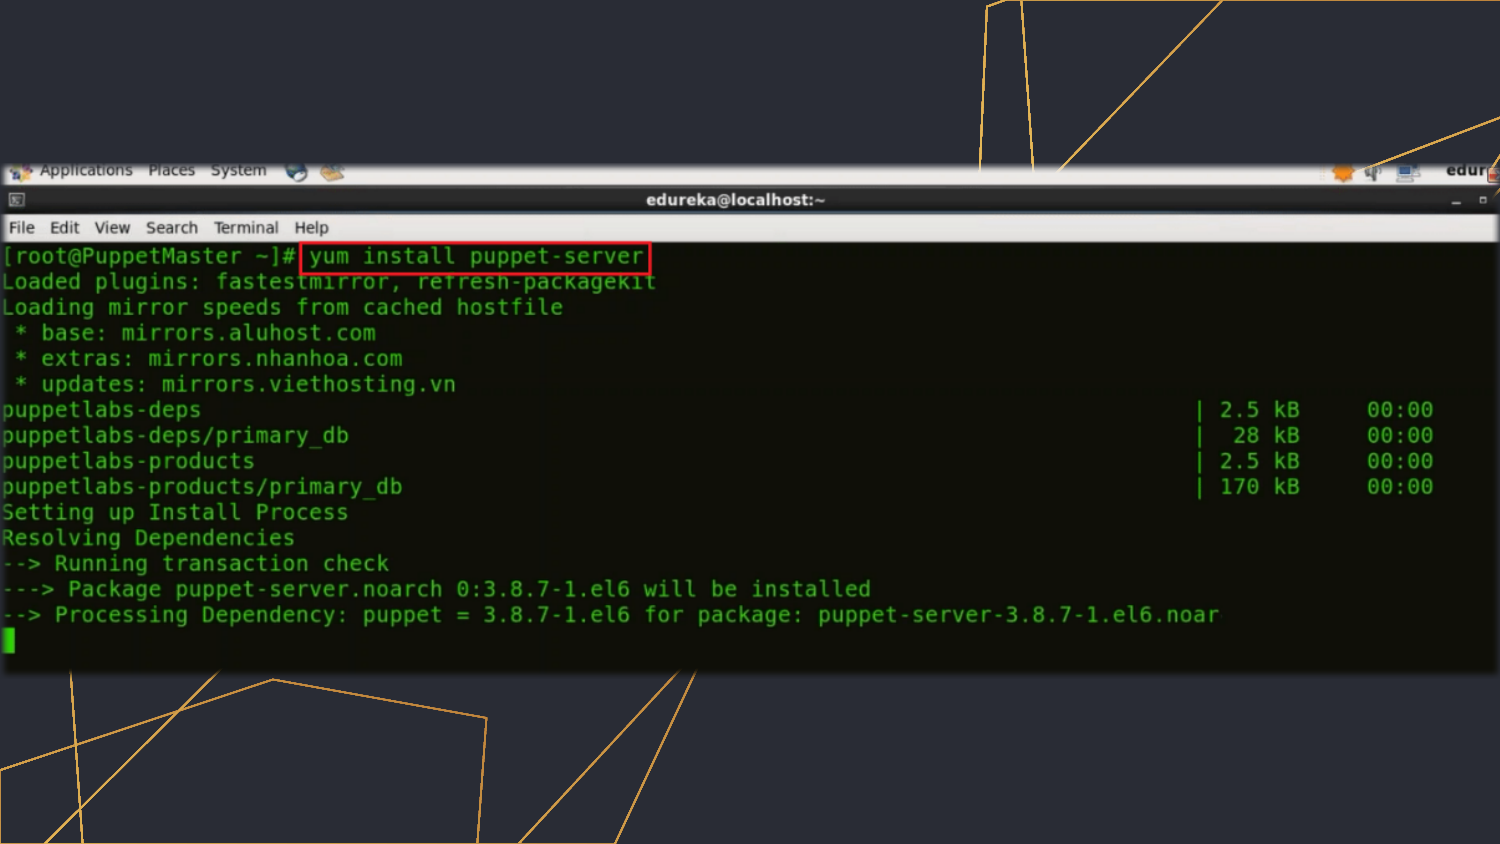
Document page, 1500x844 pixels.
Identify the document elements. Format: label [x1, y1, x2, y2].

picture [0, 163, 1500, 680]
